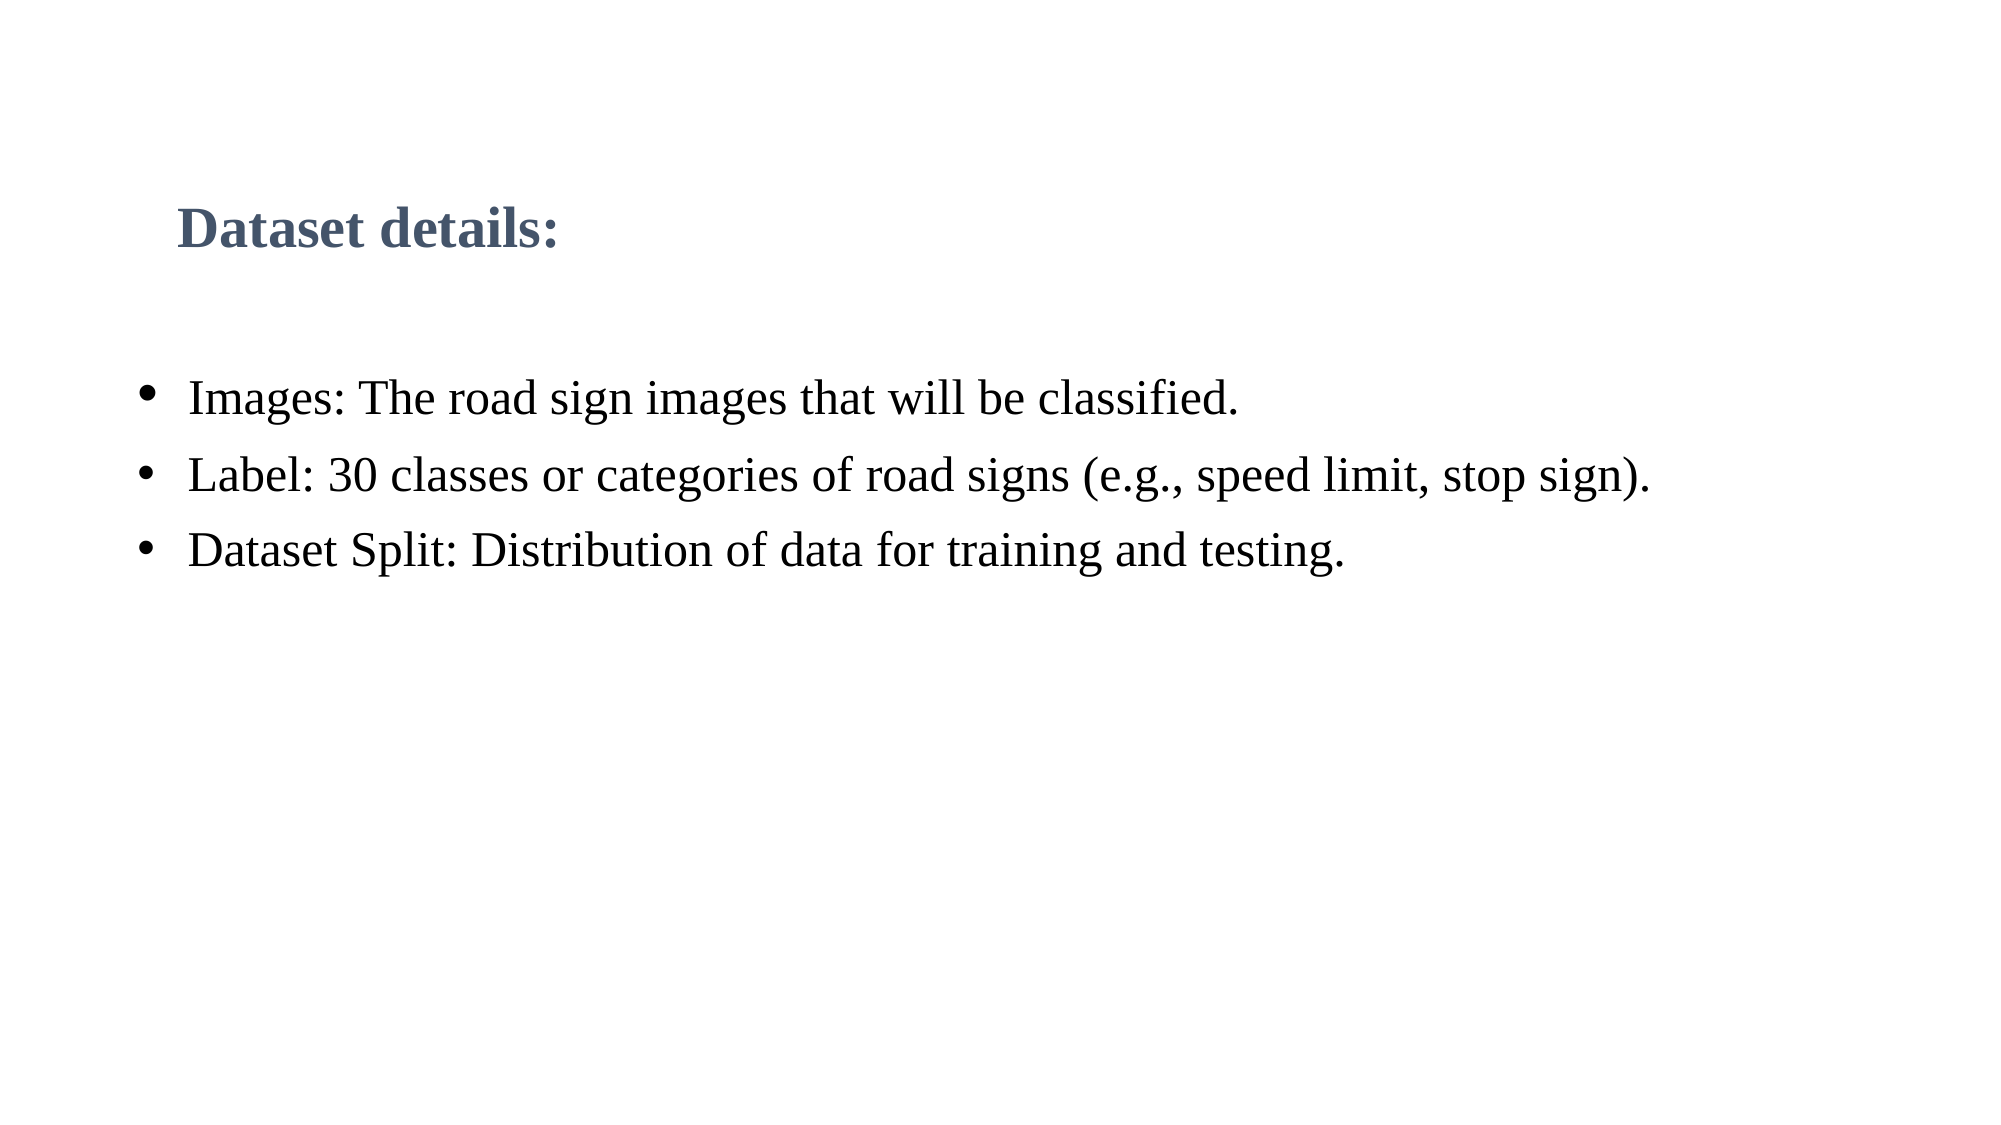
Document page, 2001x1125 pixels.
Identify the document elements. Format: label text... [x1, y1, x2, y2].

list Dataset details: Images: The road sign images that will be classified. Label: 30 classes or categories of road signs (e.g., speed limit, stop sign). Dataset Split: Distribution of data for training and testing. [122, 189, 1930, 904]
